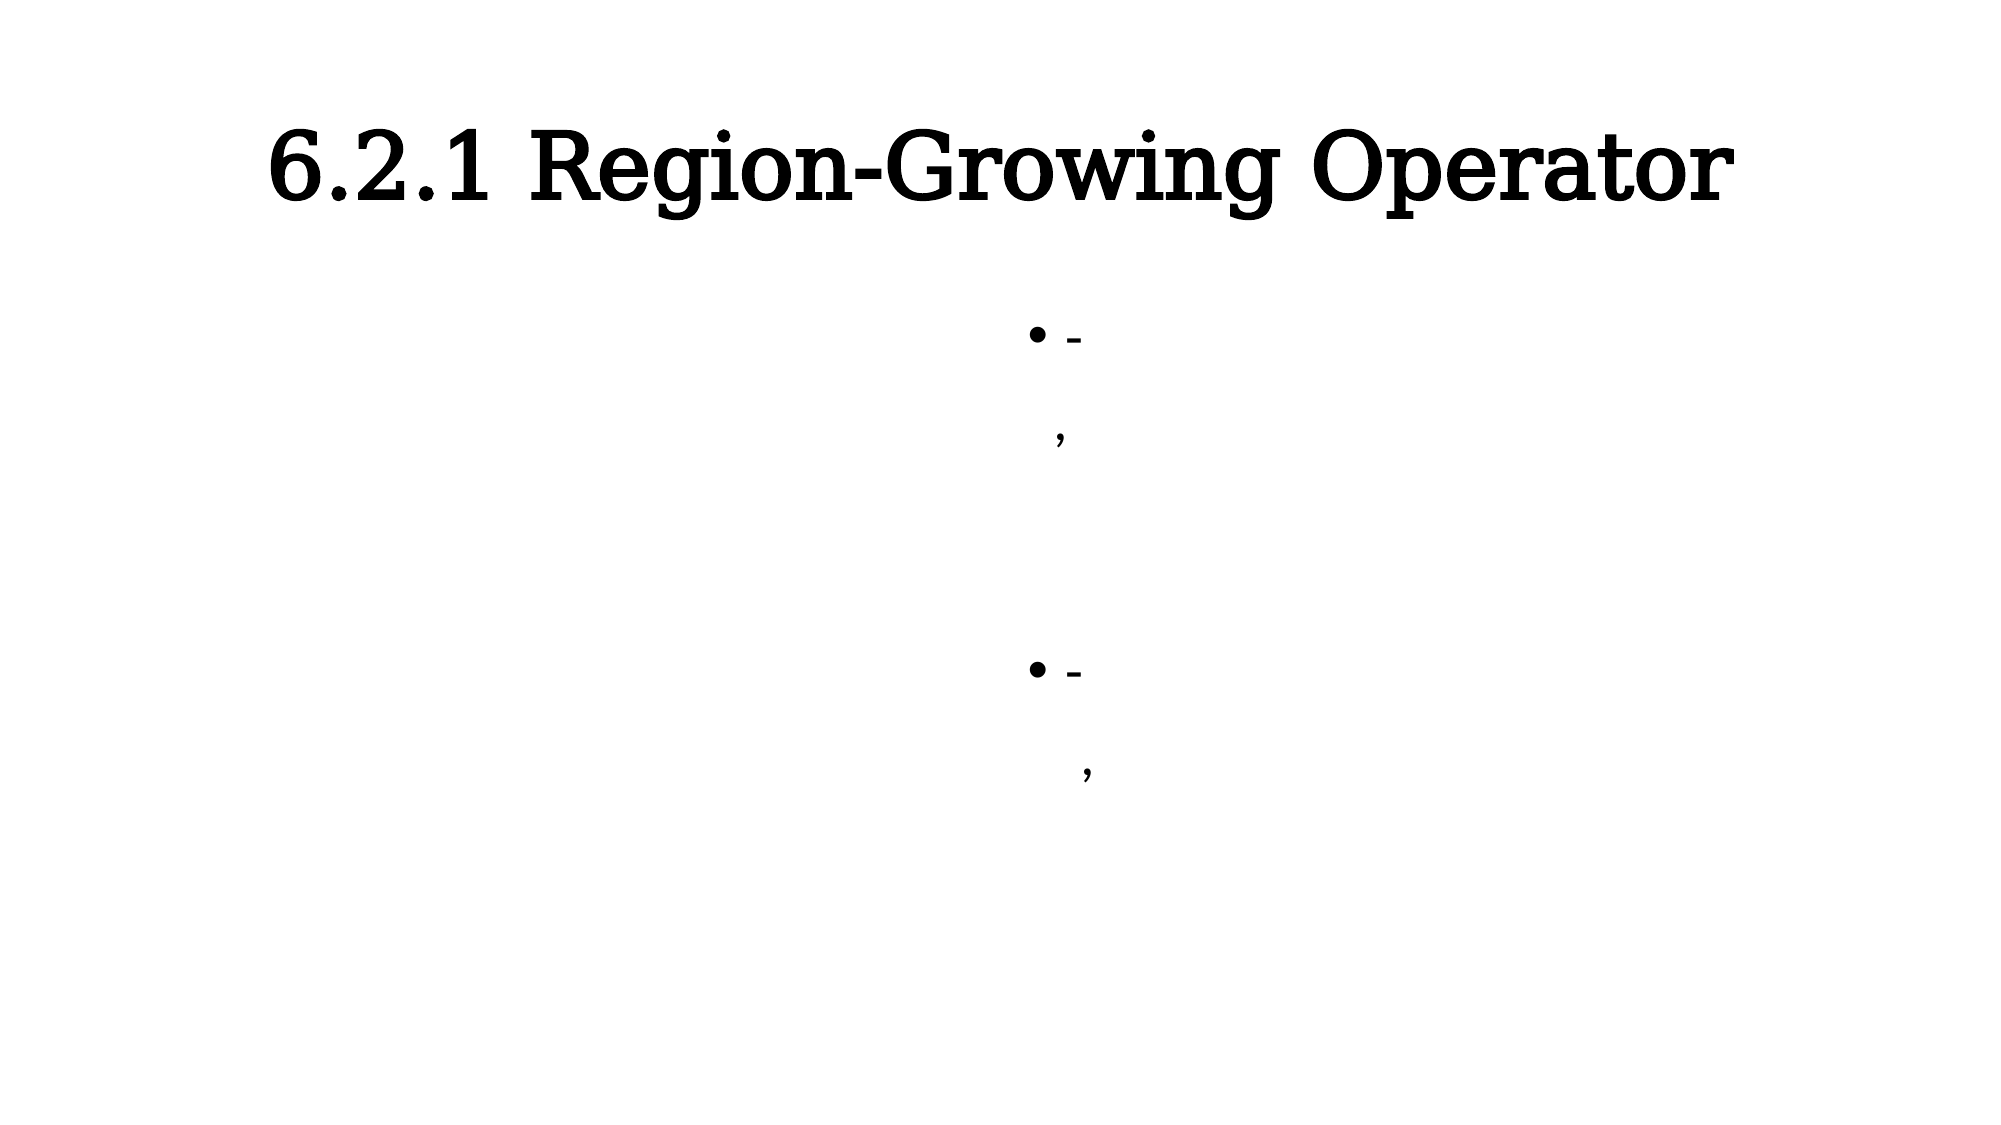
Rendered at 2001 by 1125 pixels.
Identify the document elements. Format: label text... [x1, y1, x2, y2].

title 6.2.1 Region-Growing Operator [137, 59, 1863, 278]
